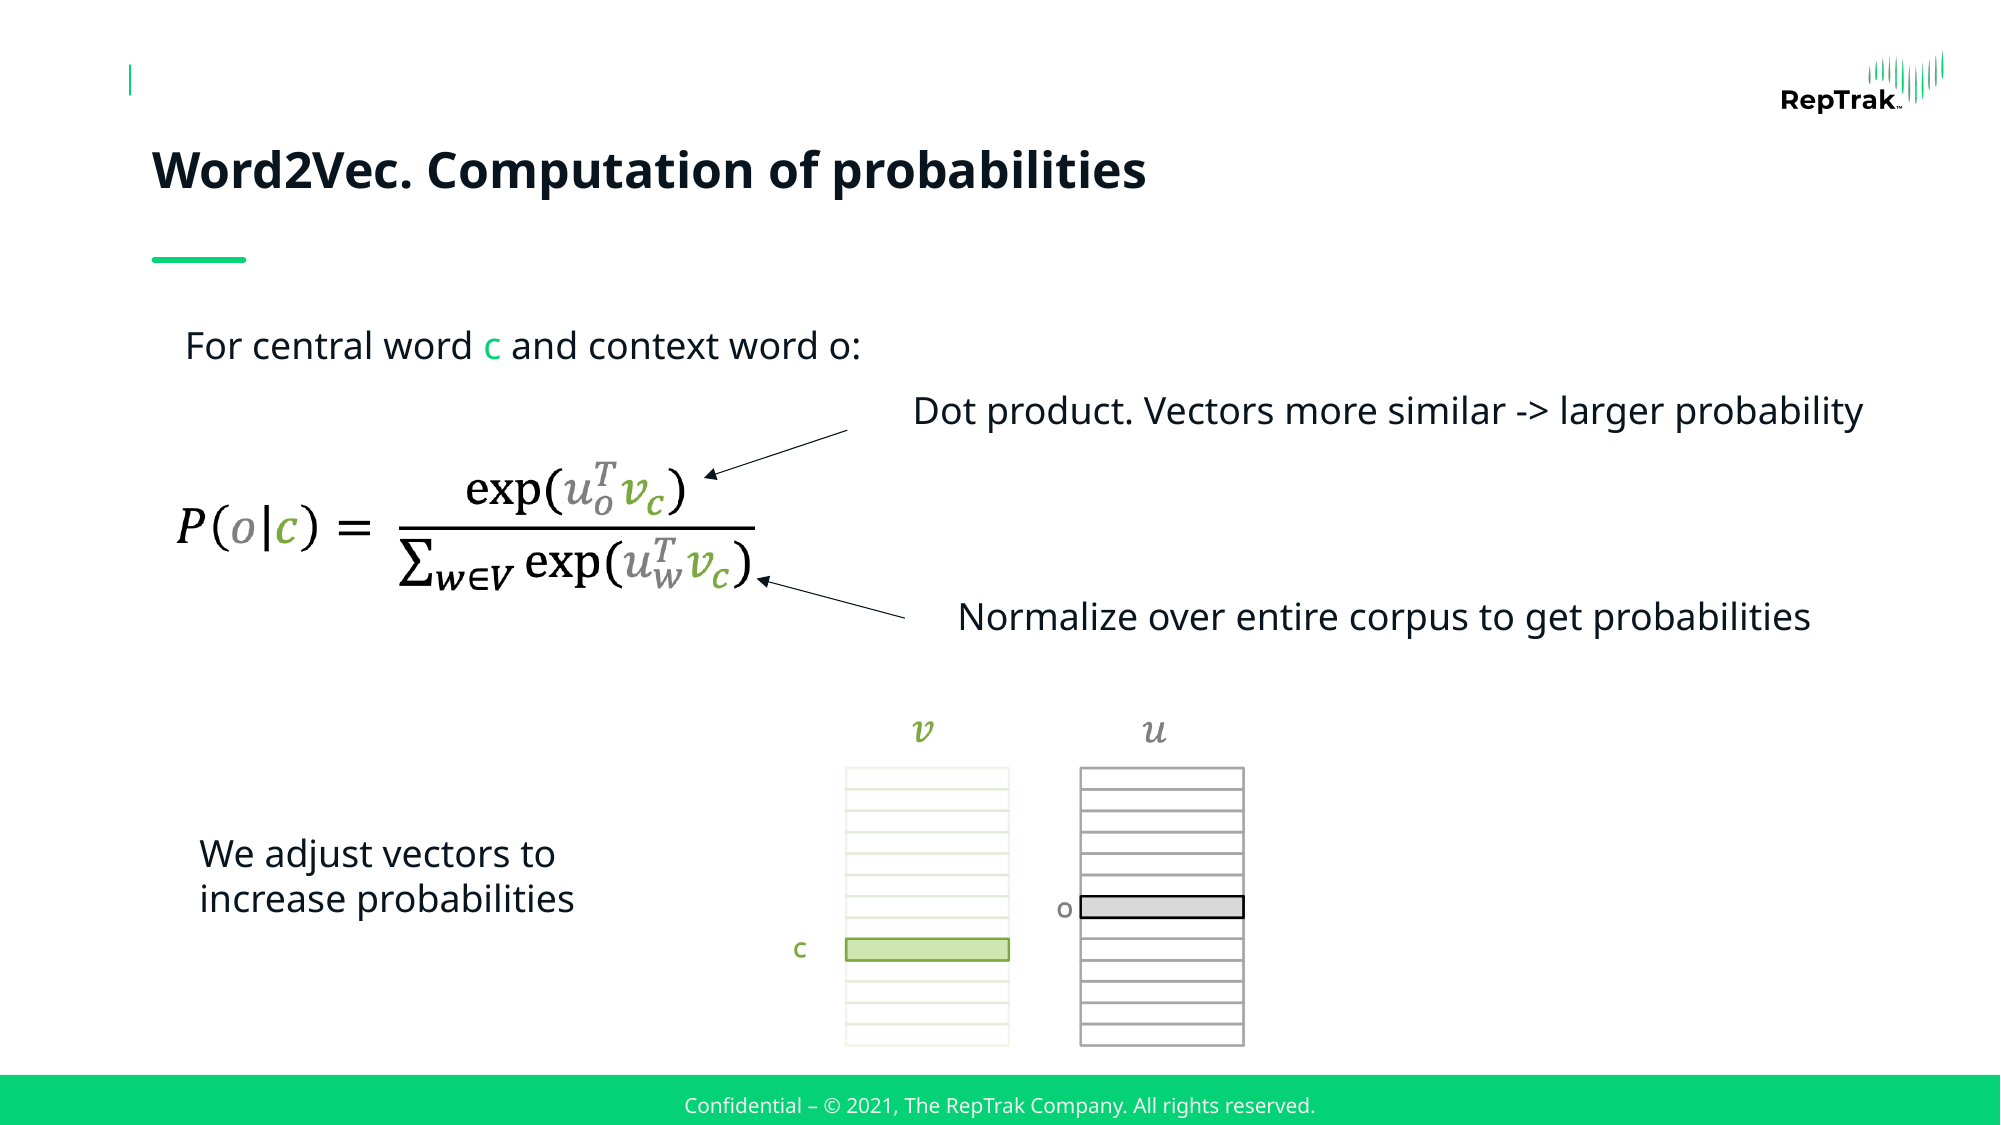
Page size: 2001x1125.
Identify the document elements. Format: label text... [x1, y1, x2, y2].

footer Confidential – © 2021, The RepTrak Company. All rights reserved. [0, 1074, 2000, 1125]
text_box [703, 430, 848, 478]
text_box Normalize over entire corpus to get probabilities [942, 585, 1828, 645]
picture [141, 389, 815, 653]
title Word2Vec. Computation of probabilities [137, 111, 1863, 234]
text_box For central word c and context word o: [170, 314, 877, 375]
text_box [756, 578, 905, 619]
text_box We adjust vectors to increase probabilities [184, 822, 620, 928]
picture [741, 695, 1293, 1069]
picture [1772, 41, 1953, 123]
text_box Dot product. Vectors more similar -> larger probability [897, 379, 1880, 440]
